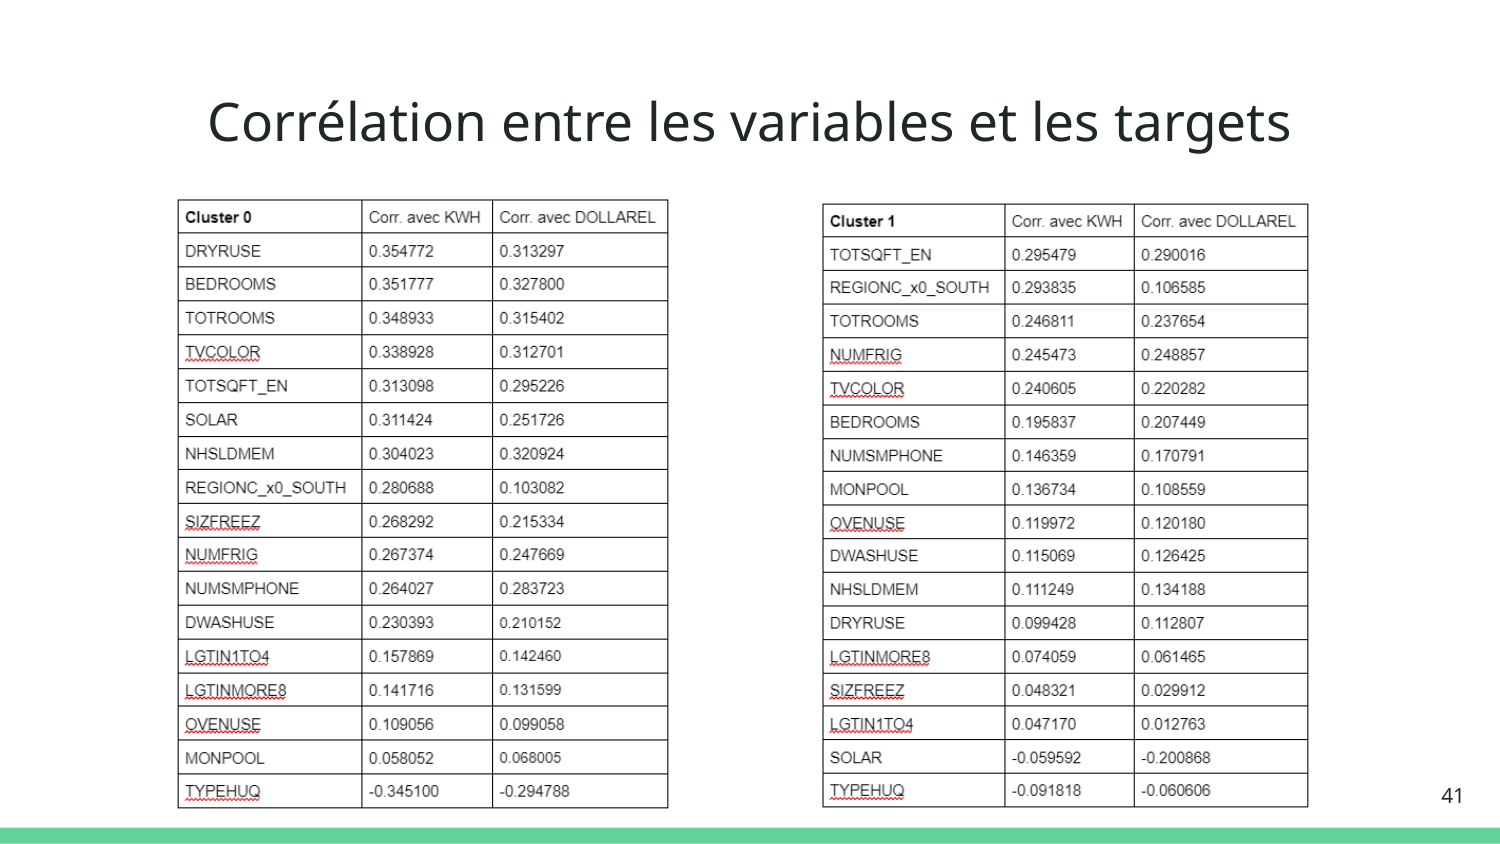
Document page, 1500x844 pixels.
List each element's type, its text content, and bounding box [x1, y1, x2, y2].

picture [166, 191, 679, 819]
picture [811, 191, 1321, 819]
title Corrélation entre les variables et les targets [51, 72, 1449, 167]
slide_number ‹#› [1389, 764, 1480, 830]
